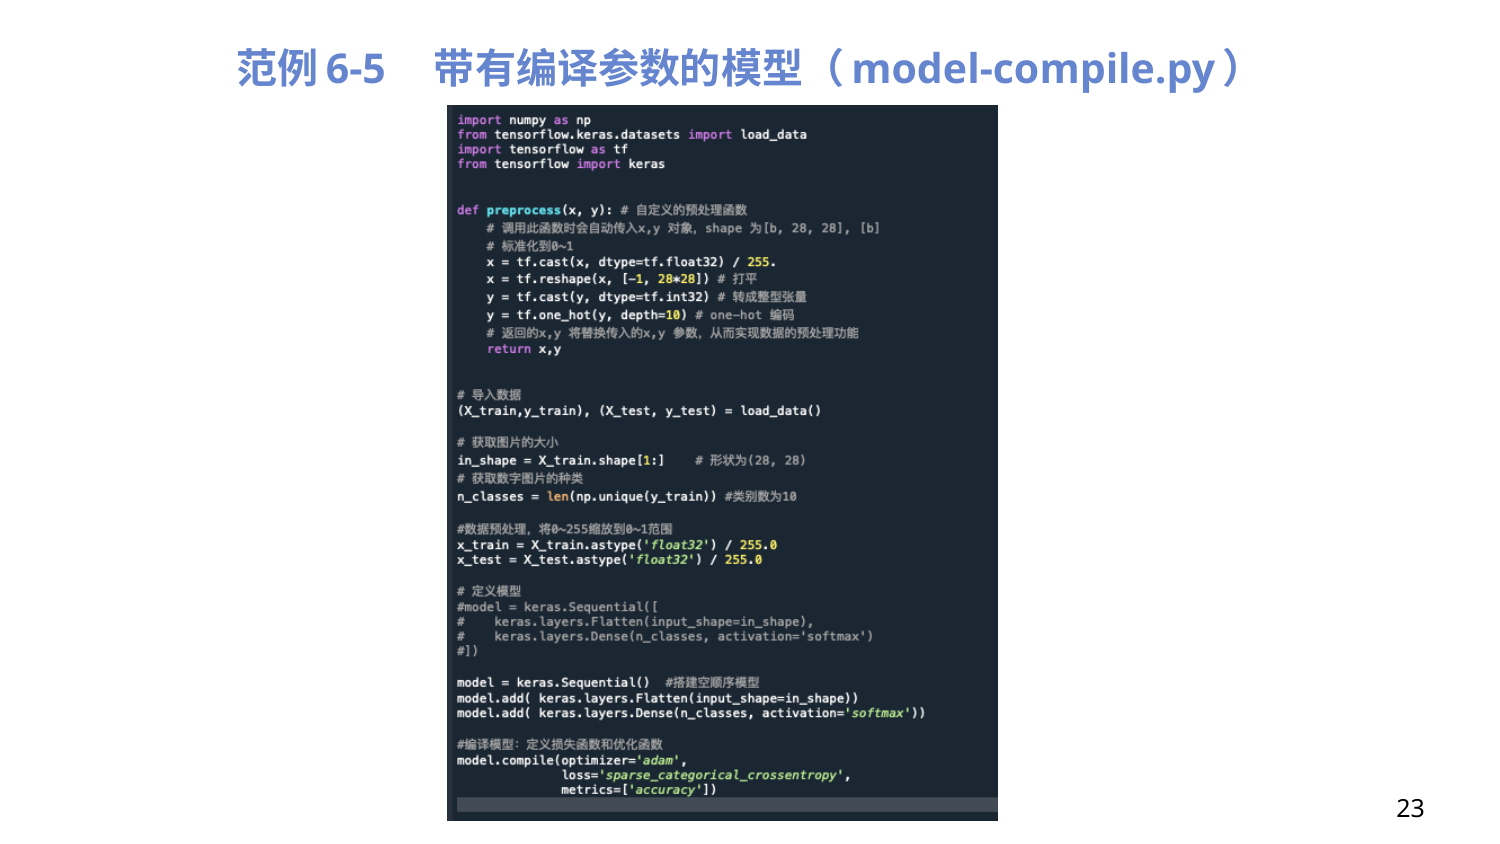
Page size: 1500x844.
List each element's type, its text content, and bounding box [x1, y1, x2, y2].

title 范例6-5 带有编译参数的模型（model-compile.py） [75, 33, 1425, 175]
picture [446, 105, 998, 821]
slide_number 23 [1299, 789, 1425, 835]
